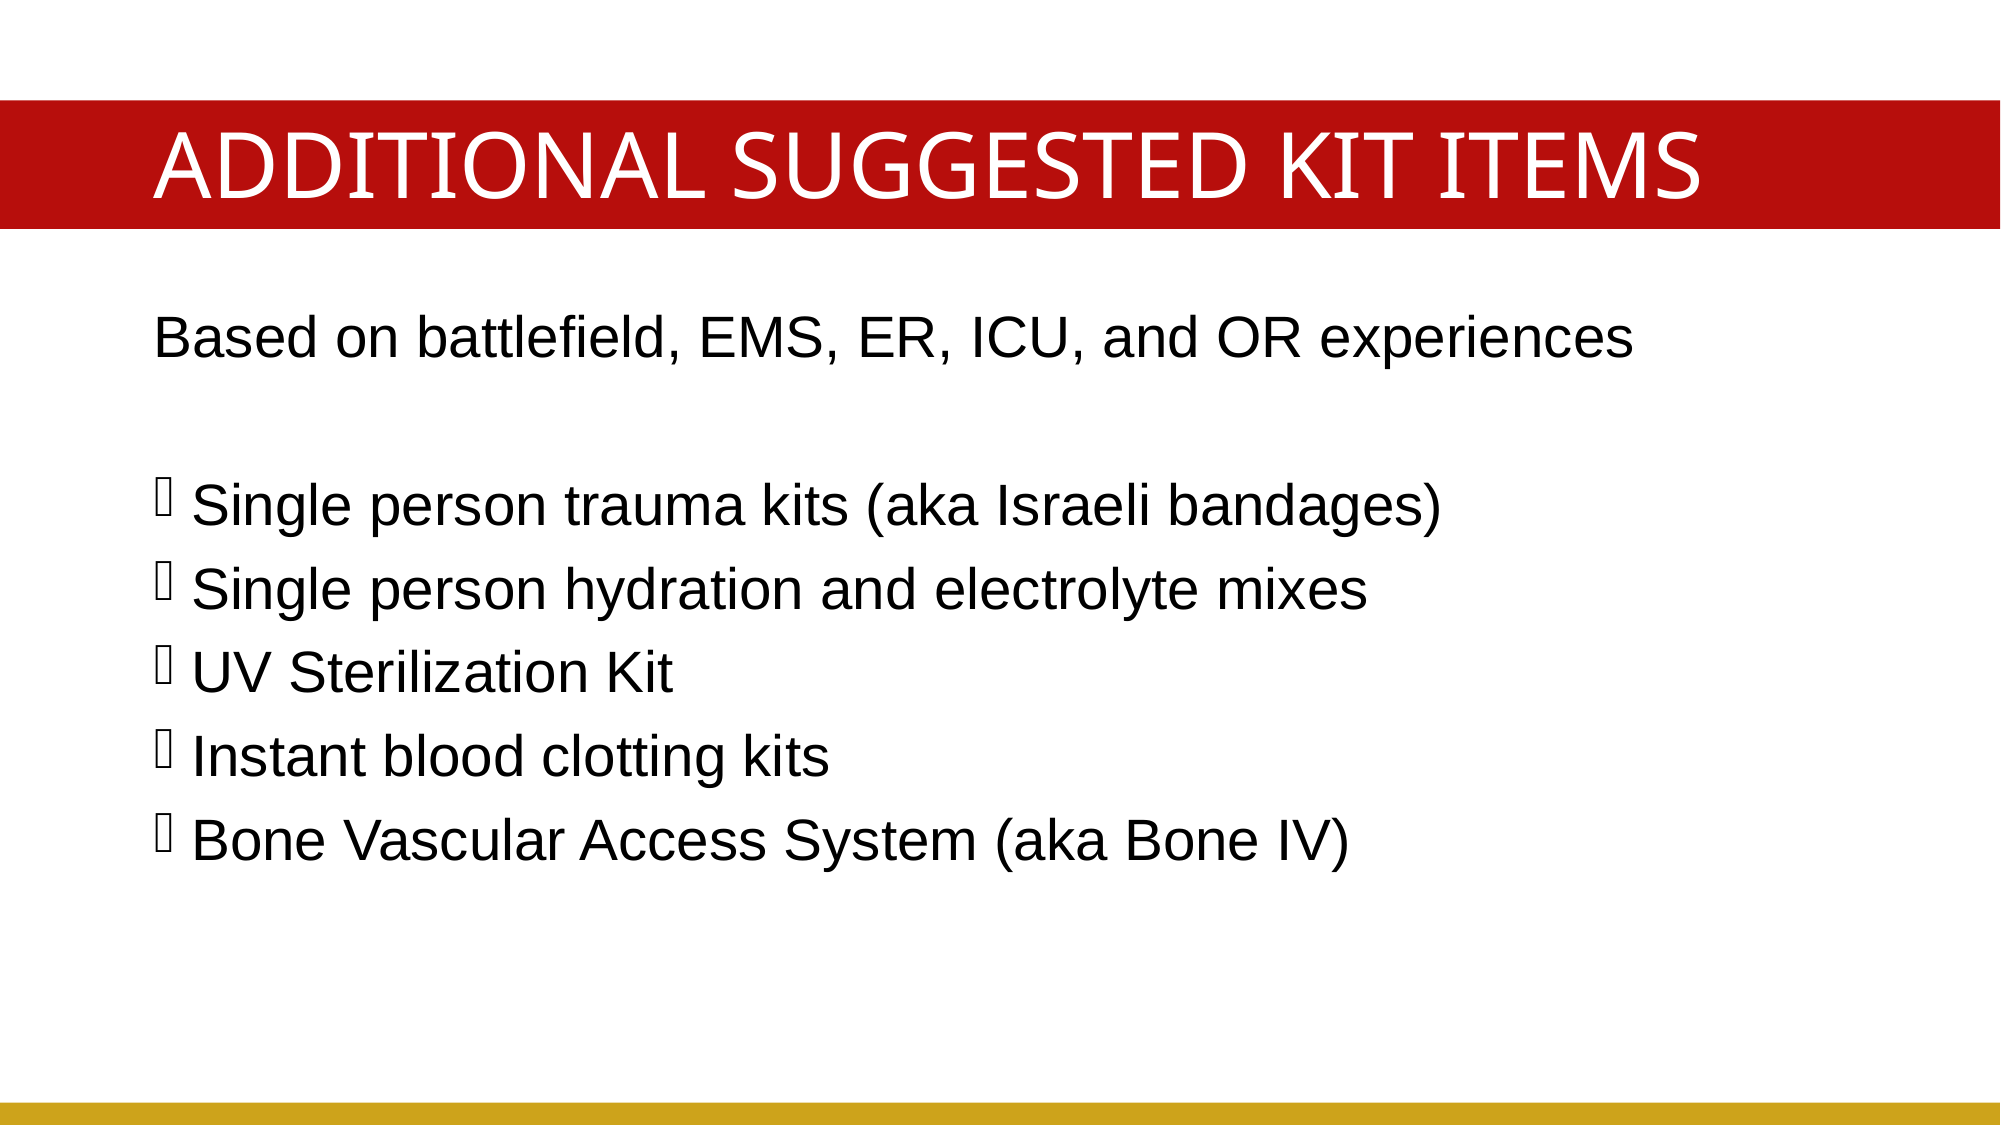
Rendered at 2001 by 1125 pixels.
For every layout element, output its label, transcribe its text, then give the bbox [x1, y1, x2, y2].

title Additional Suggested kit items [138, 60, 1864, 278]
list Based on battlefield, EMS, ER, ICU, and OR experiences Single person trauma kits (aka Israeli bandages) Single person hydration and electrolyte mixes UV Sterilization Kit Instant blood clotting kits Bone Vascular Access System (aka Bone IV) [138, 299, 1864, 1014]
